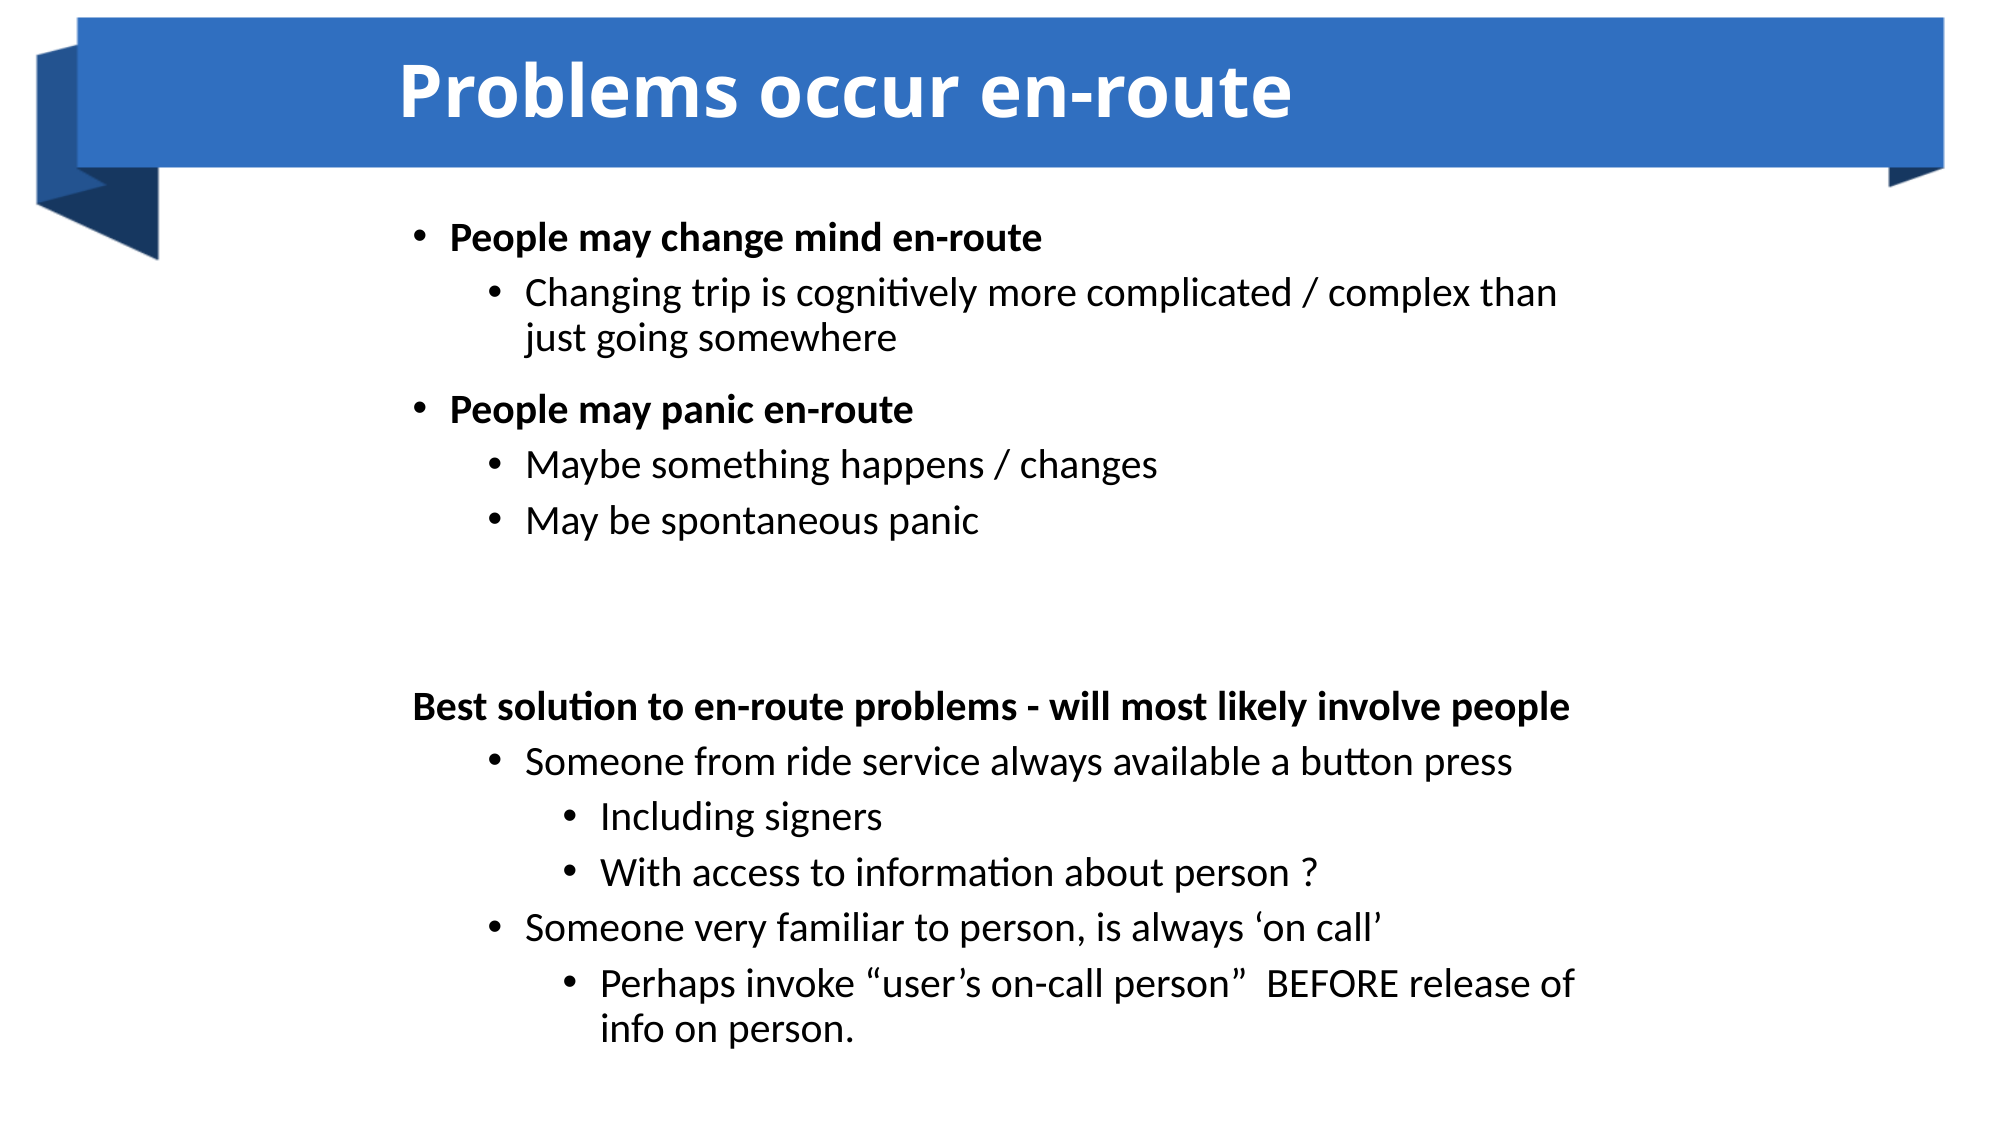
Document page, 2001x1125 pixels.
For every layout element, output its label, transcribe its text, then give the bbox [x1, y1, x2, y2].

list People may change mind en-route Changing trip is cognitively more complicated / complex than just going somewhere People may panic en-route Maybe something happens / changes May be spontaneous panic Best solution to en-route problems - will most likely involve people Someone from ride service always available a button press Including signers With access to information about person ? Someone very familiar to person, is always ‘on call’ Perhaps invoke “user’s on-call person” BEFORE release of info on person. [397, 207, 1733, 1125]
title Problems occur en-route [363, 39, 1658, 149]
picture [0, 0, 2000, 268]
